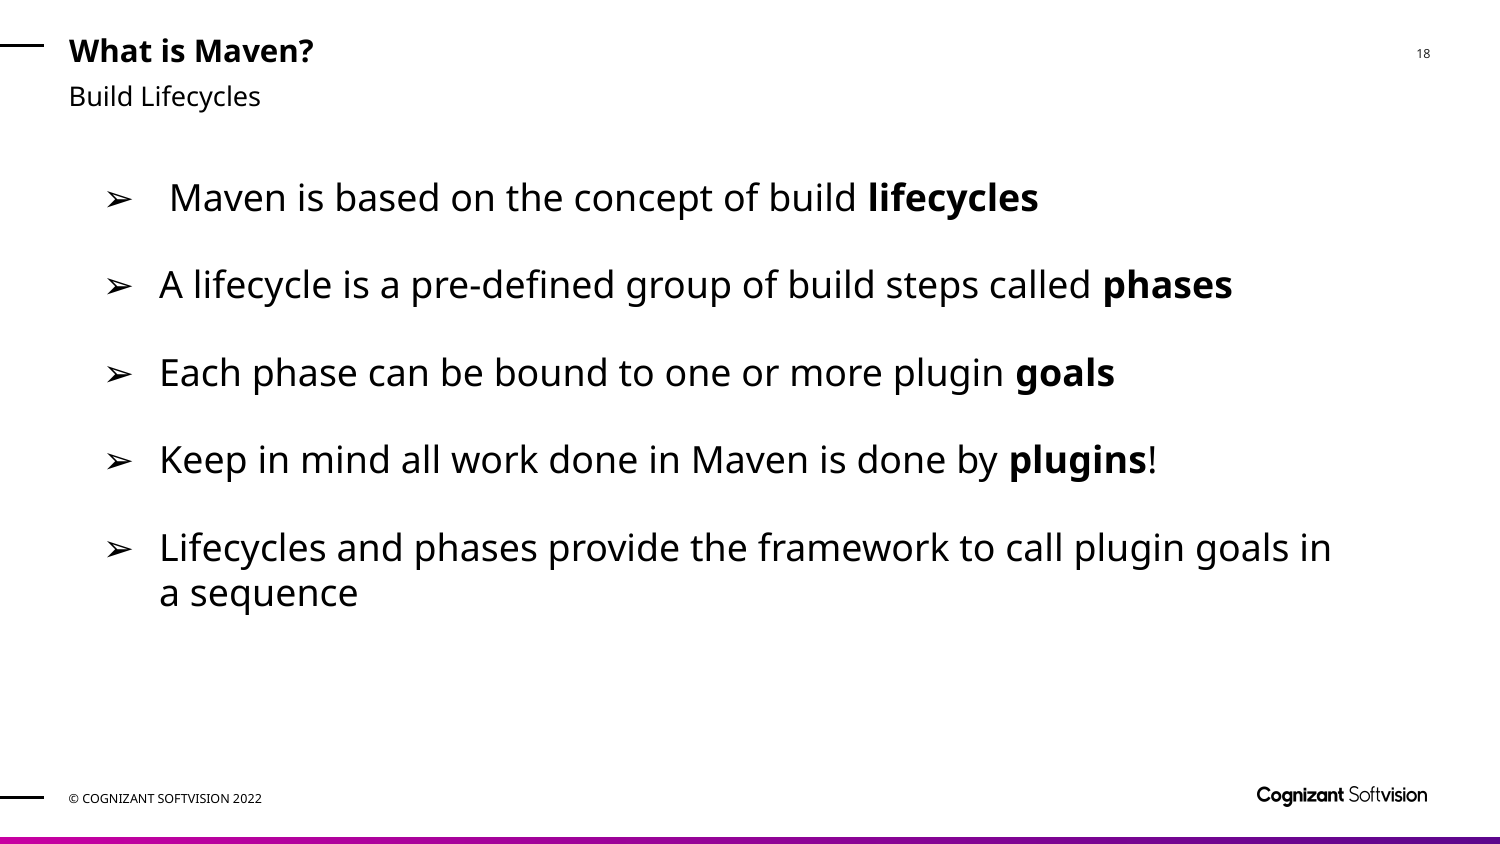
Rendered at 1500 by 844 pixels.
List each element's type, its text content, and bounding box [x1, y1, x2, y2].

text_box Maven is based on the concept of build lifecycles A lifecycle is a pre-defined group of build steps called phases Each phase can be bound to one or more plugin goals Keep in mind all work done in Maven is done by plugins! Lifecycles and phases provide the framework to call plugin goals in a sequence [69, 158, 1379, 629]
picture [1257, 786, 1427, 807]
subtitle Build Lifecycles [68, 81, 1432, 109]
title What is Maven? [69, 28, 1272, 73]
